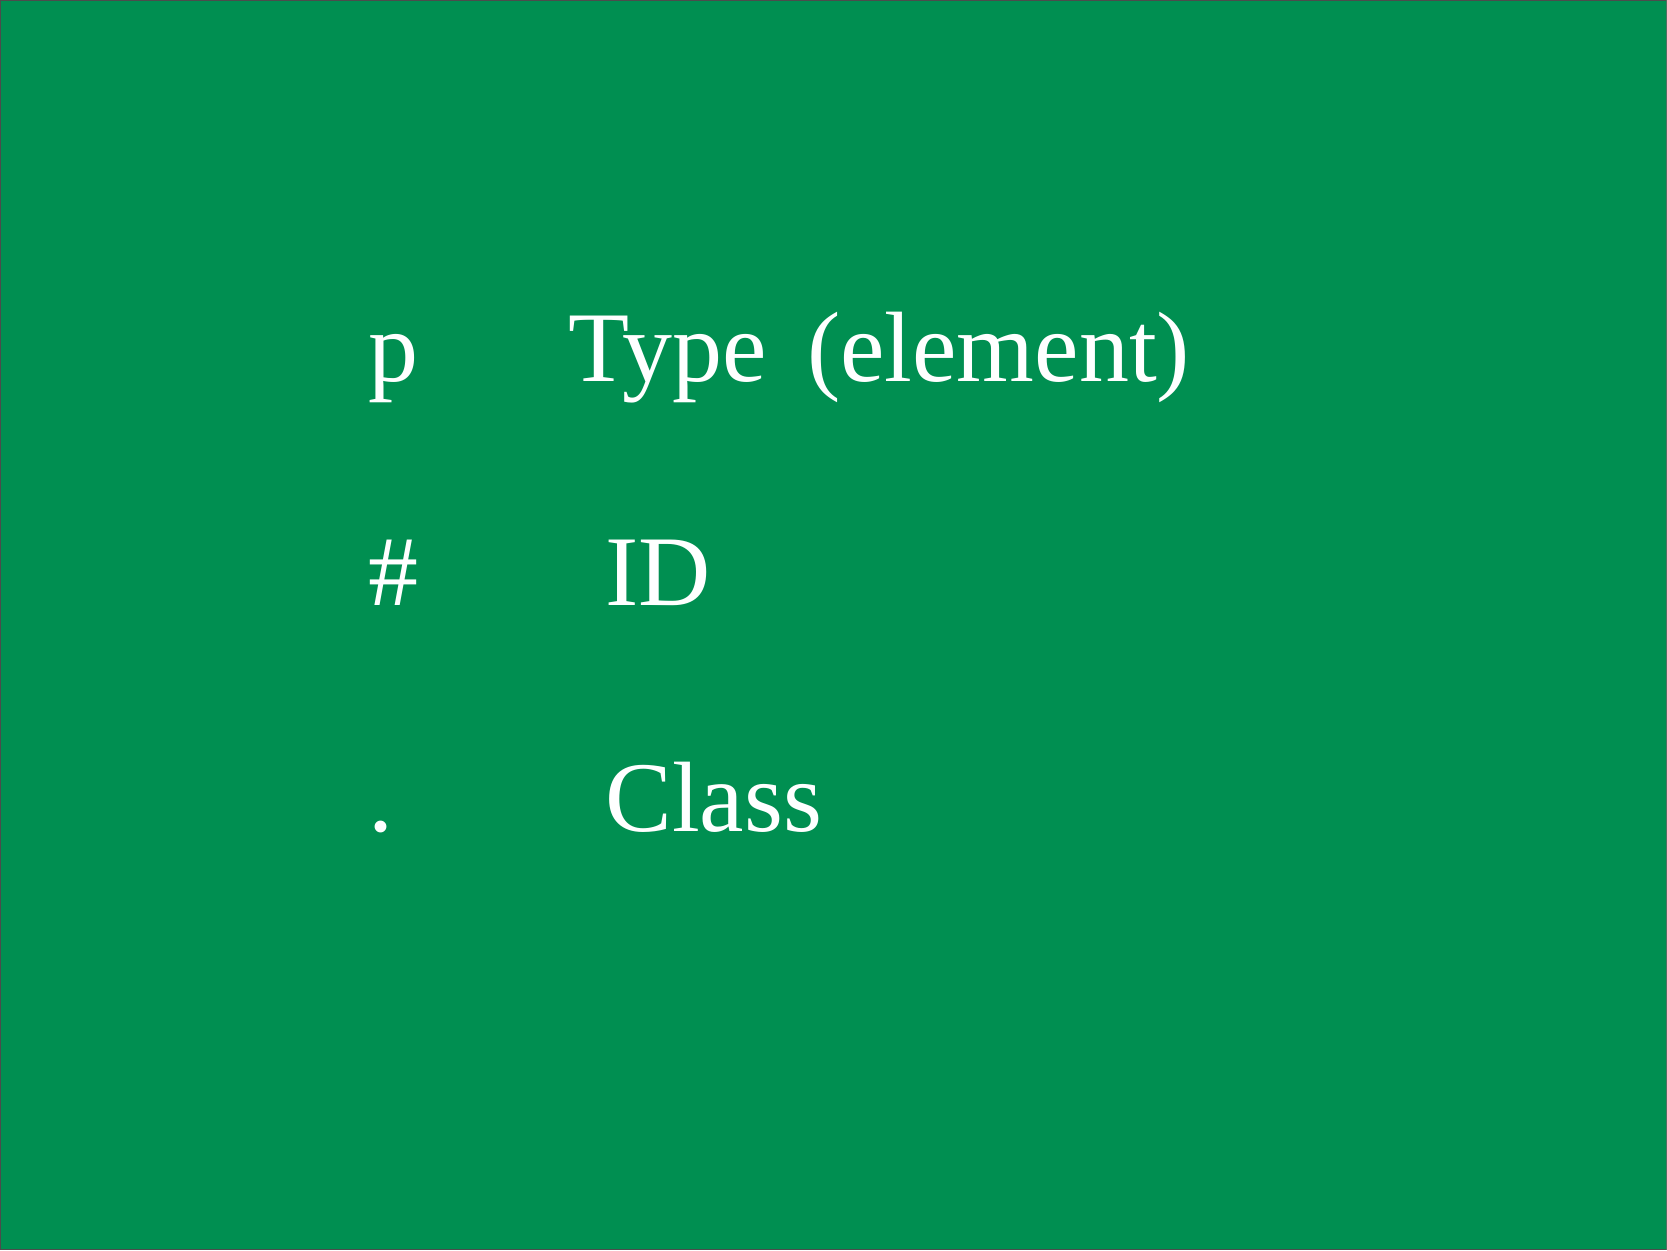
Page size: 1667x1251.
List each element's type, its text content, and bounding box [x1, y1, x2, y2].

text_box p Type (element) # ID . Class [0, 0, 1667, 1250]
